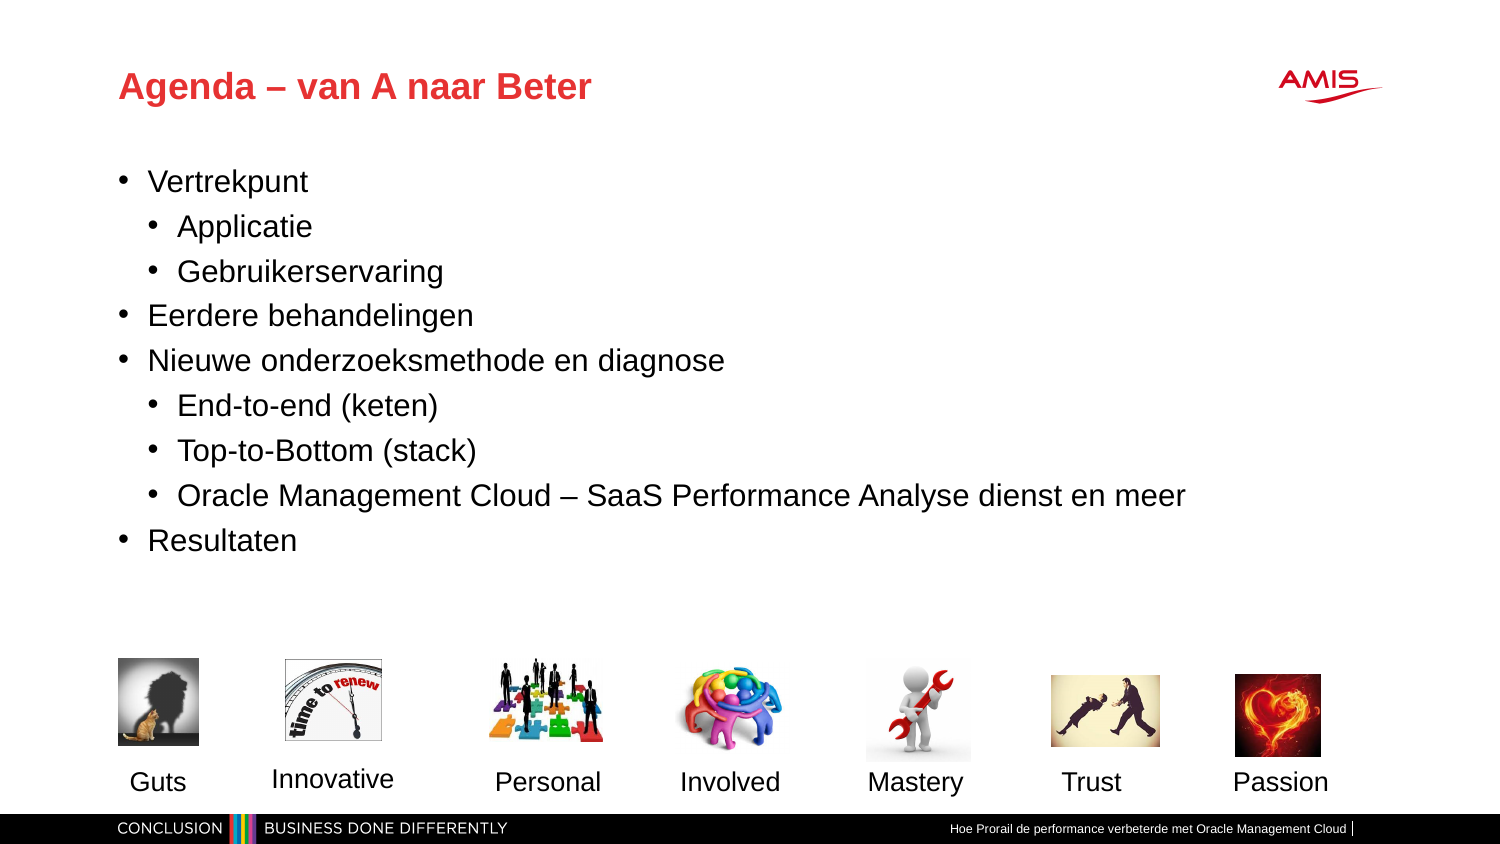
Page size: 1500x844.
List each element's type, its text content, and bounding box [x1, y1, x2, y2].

text_box Trust [1061, 764, 1150, 798]
picture [118, 658, 199, 746]
picture [675, 662, 790, 754]
picture [489, 658, 603, 742]
picture [0, 814, 236, 844]
text_box Passion [1232, 764, 1341, 798]
text_box Guts [129, 764, 219, 798]
picture [866, 658, 971, 762]
text_box Personal [494, 764, 619, 798]
text_box Mastery [867, 764, 1040, 798]
title Agenda – van A naar Beter [118, 47, 1205, 130]
picture [285, 659, 382, 741]
picture [239, 814, 1500, 844]
picture [1051, 675, 1160, 747]
text_box Innovative [271, 761, 396, 795]
picture [1235, 674, 1321, 758]
list Vertrekpunt Applicatie Gebruikerservaring Eerdere behandelingen Nieuwe onderzoeksmethode en diagnose End-to-end (keten) Top-to-Bottom (stack) Oracle Management Cloud – SaaS Performance Analyse dienst en meer Resultaten [118, 153, 1205, 774]
picture [1205, 58, 1388, 106]
footer Hoe Prorail de performance verbeterde met Oracle Management Cloud [814, 820, 1347, 839]
text_box Involved [680, 764, 790, 798]
